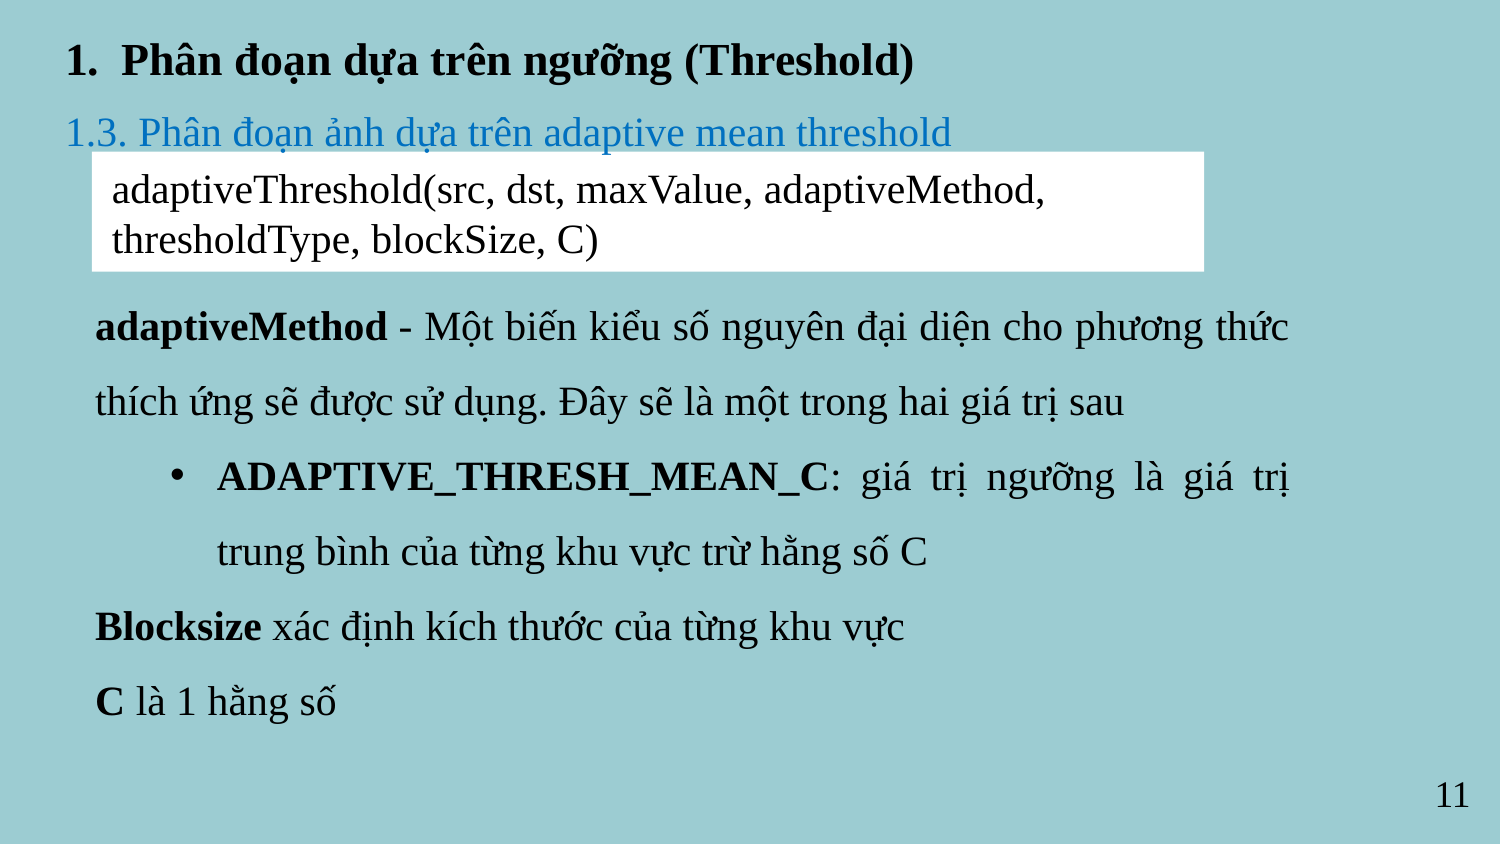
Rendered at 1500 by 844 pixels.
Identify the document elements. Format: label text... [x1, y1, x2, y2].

text_box Phân đoạn dựa trên ngưỡng (Threshold) [50, 21, 1431, 92]
text_box adaptiveThreshold(src, dst, maxValue, adaptiveMethod, thresholdType, blockSize, C) [91, 162, 1205, 272]
text_box 1.3. Phân đoạn ảnh dựa trên adaptive mean threshold [0, 71, 1263, 162]
text_box 11 [1419, 762, 1488, 823]
text_box adaptiveMethod - Một biến kiểu số nguyên đại diện cho phương thức thích ứng sẽ được sử dụng. Đây sẽ là một trong hai giá trị sau ADAPTIVE_THRESH_MEAN_C: giá trị ngưỡng là giá trị trung bình của từng khu vực trừ hằng số C Blocksize xác định kích thước của từng khu vực C là 1 hằng số [80, 266, 1306, 732]
